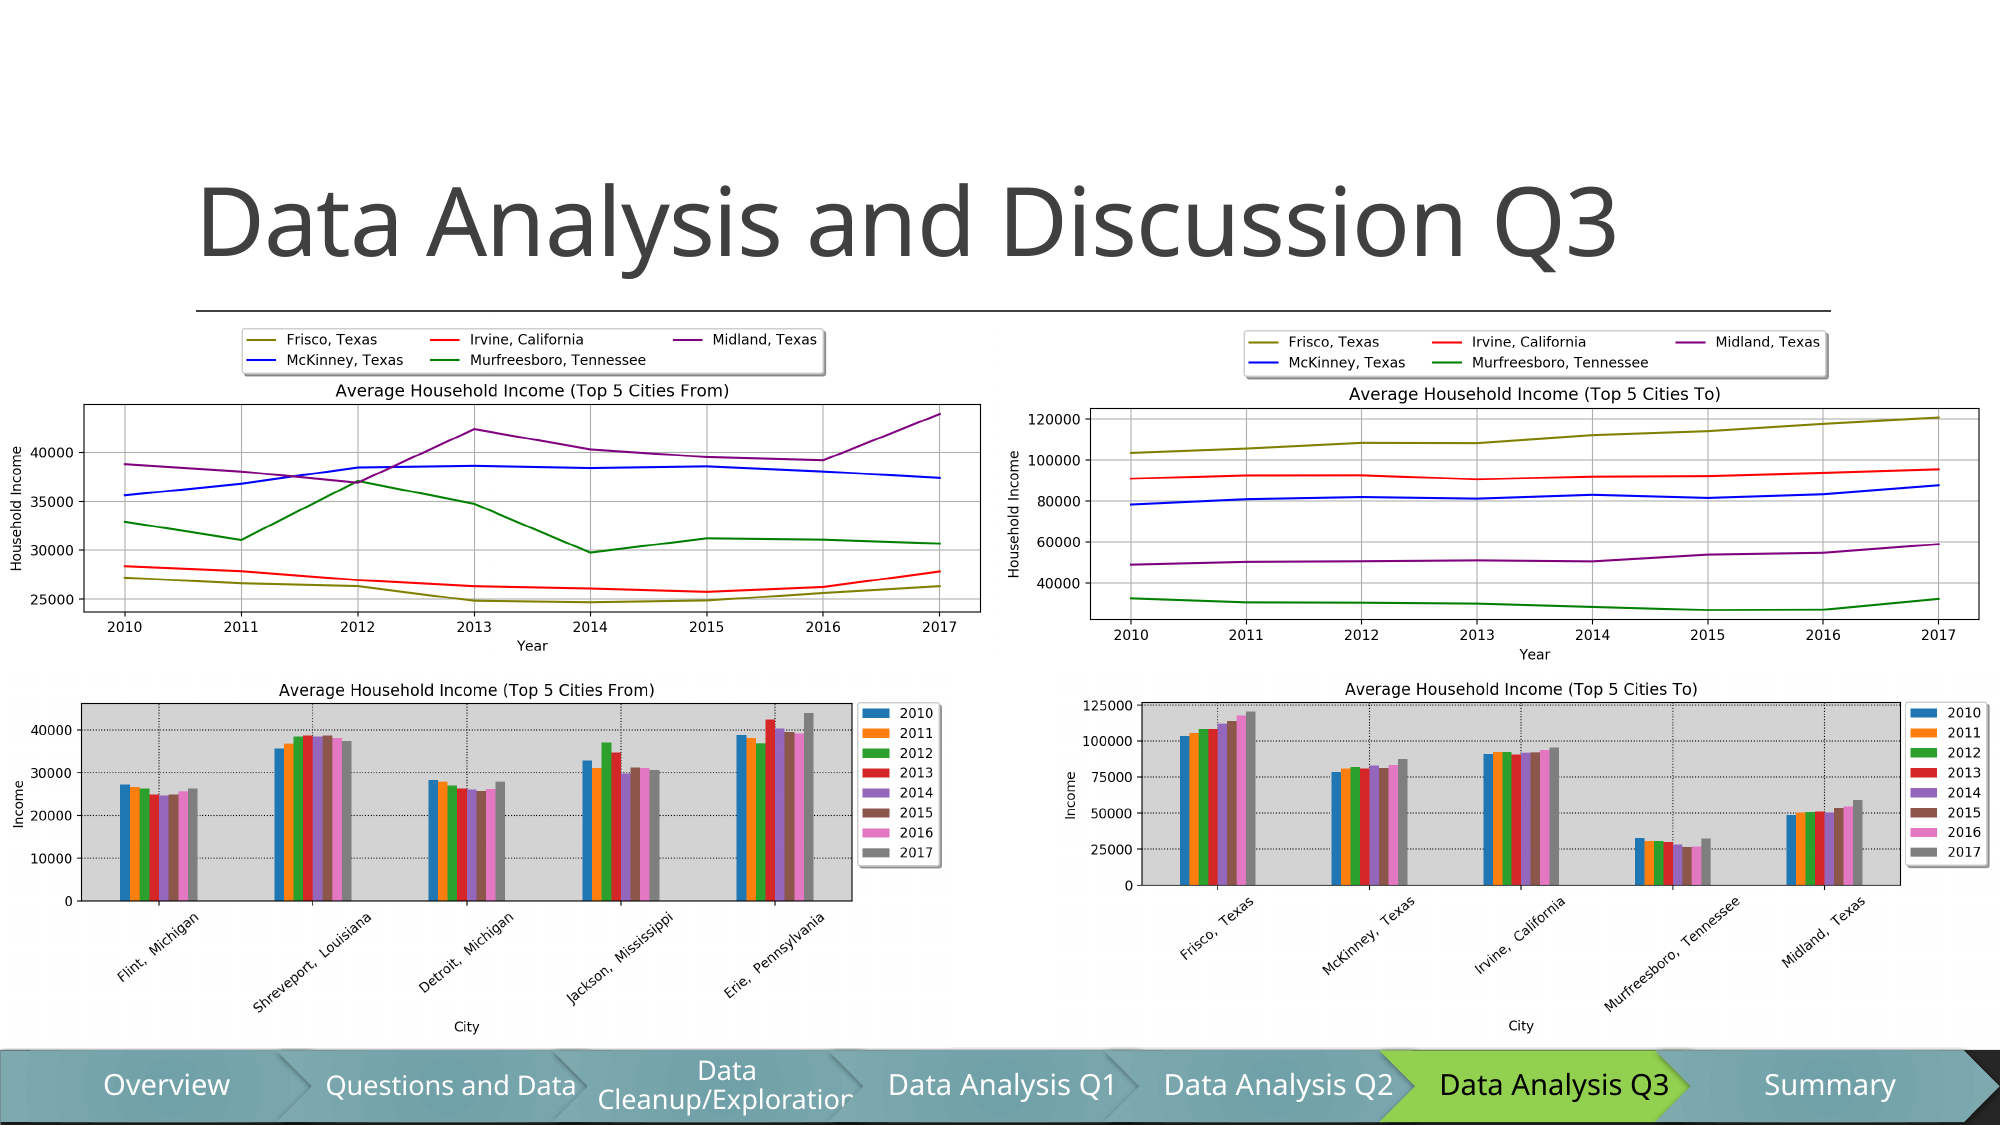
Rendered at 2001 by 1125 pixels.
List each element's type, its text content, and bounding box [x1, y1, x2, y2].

title Data Analysis and Discussion Q3 [180, 47, 1830, 285]
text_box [0, 1049, 2000, 1123]
picture [0, 313, 1999, 1049]
